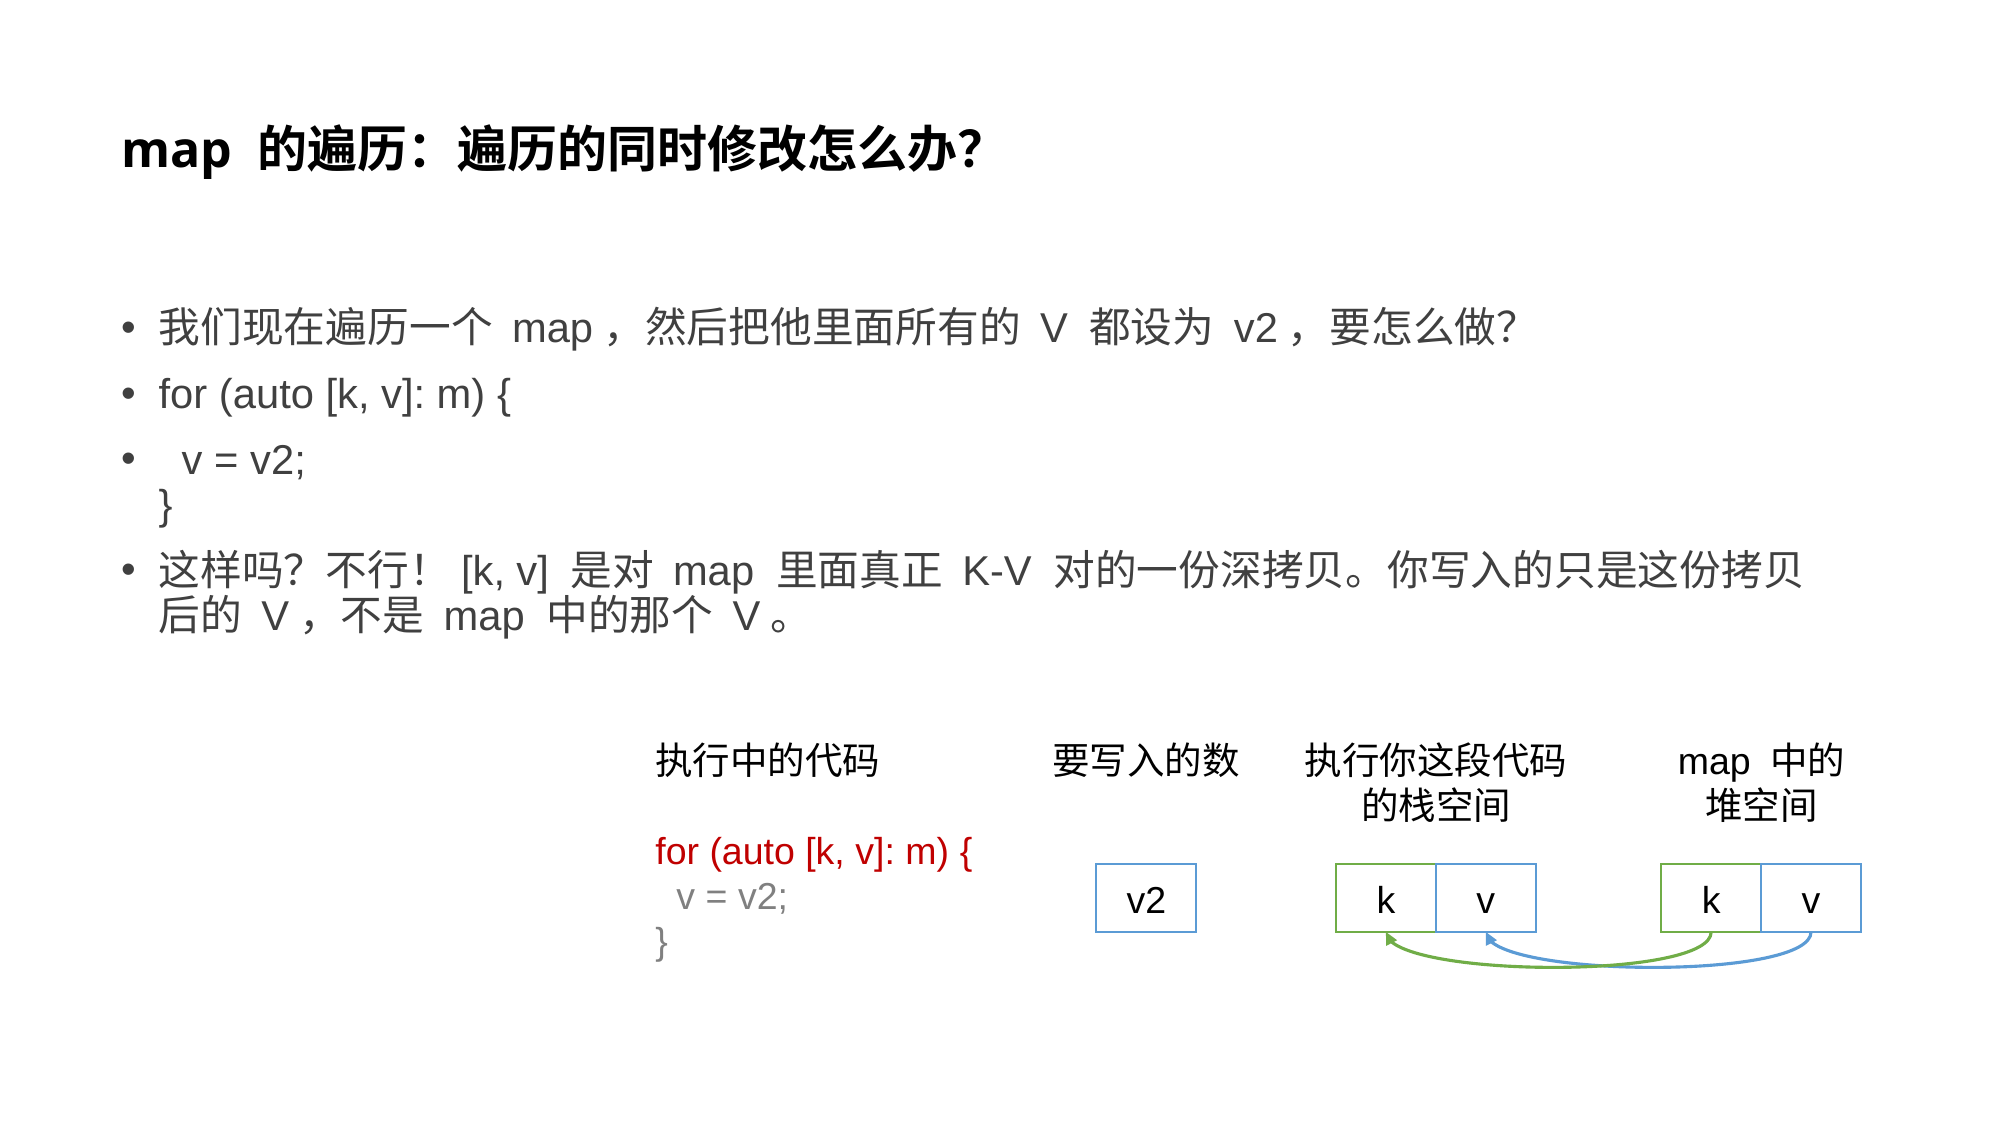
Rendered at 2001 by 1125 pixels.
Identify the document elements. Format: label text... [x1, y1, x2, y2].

text_box 执行中的代码 for (auto [k, v]: m) { v = v2; } [640, 729, 988, 970]
text_box 要写入的数 [1037, 729, 1255, 790]
text_box v2 [1095, 863, 1197, 933]
text_box map 中的 堆空间 [1663, 729, 1860, 835]
title map 的遍历：遍历的同时修改怎么办？ [106, 42, 1832, 260]
text_box k [1660, 863, 1760, 933]
text_box v [1435, 863, 1537, 933]
list 我们现在遍历一个 map，然后把他里面所有的 V 都设为 v2，要怎么做？ for (auto [k, v]: m) { v = v2; } 这样吗？不行！[k, v] 是对 map 里面真正 K-V 对的一份深拷贝。你写入的只是这份拷贝后的 V，不是 map 中的那个 V。 [106, 299, 1832, 1014]
text_box 执行你这段代码 的栈空间 [1289, 729, 1583, 835]
text_box k [1335, 863, 1435, 933]
text_box v [1760, 863, 1862, 933]
